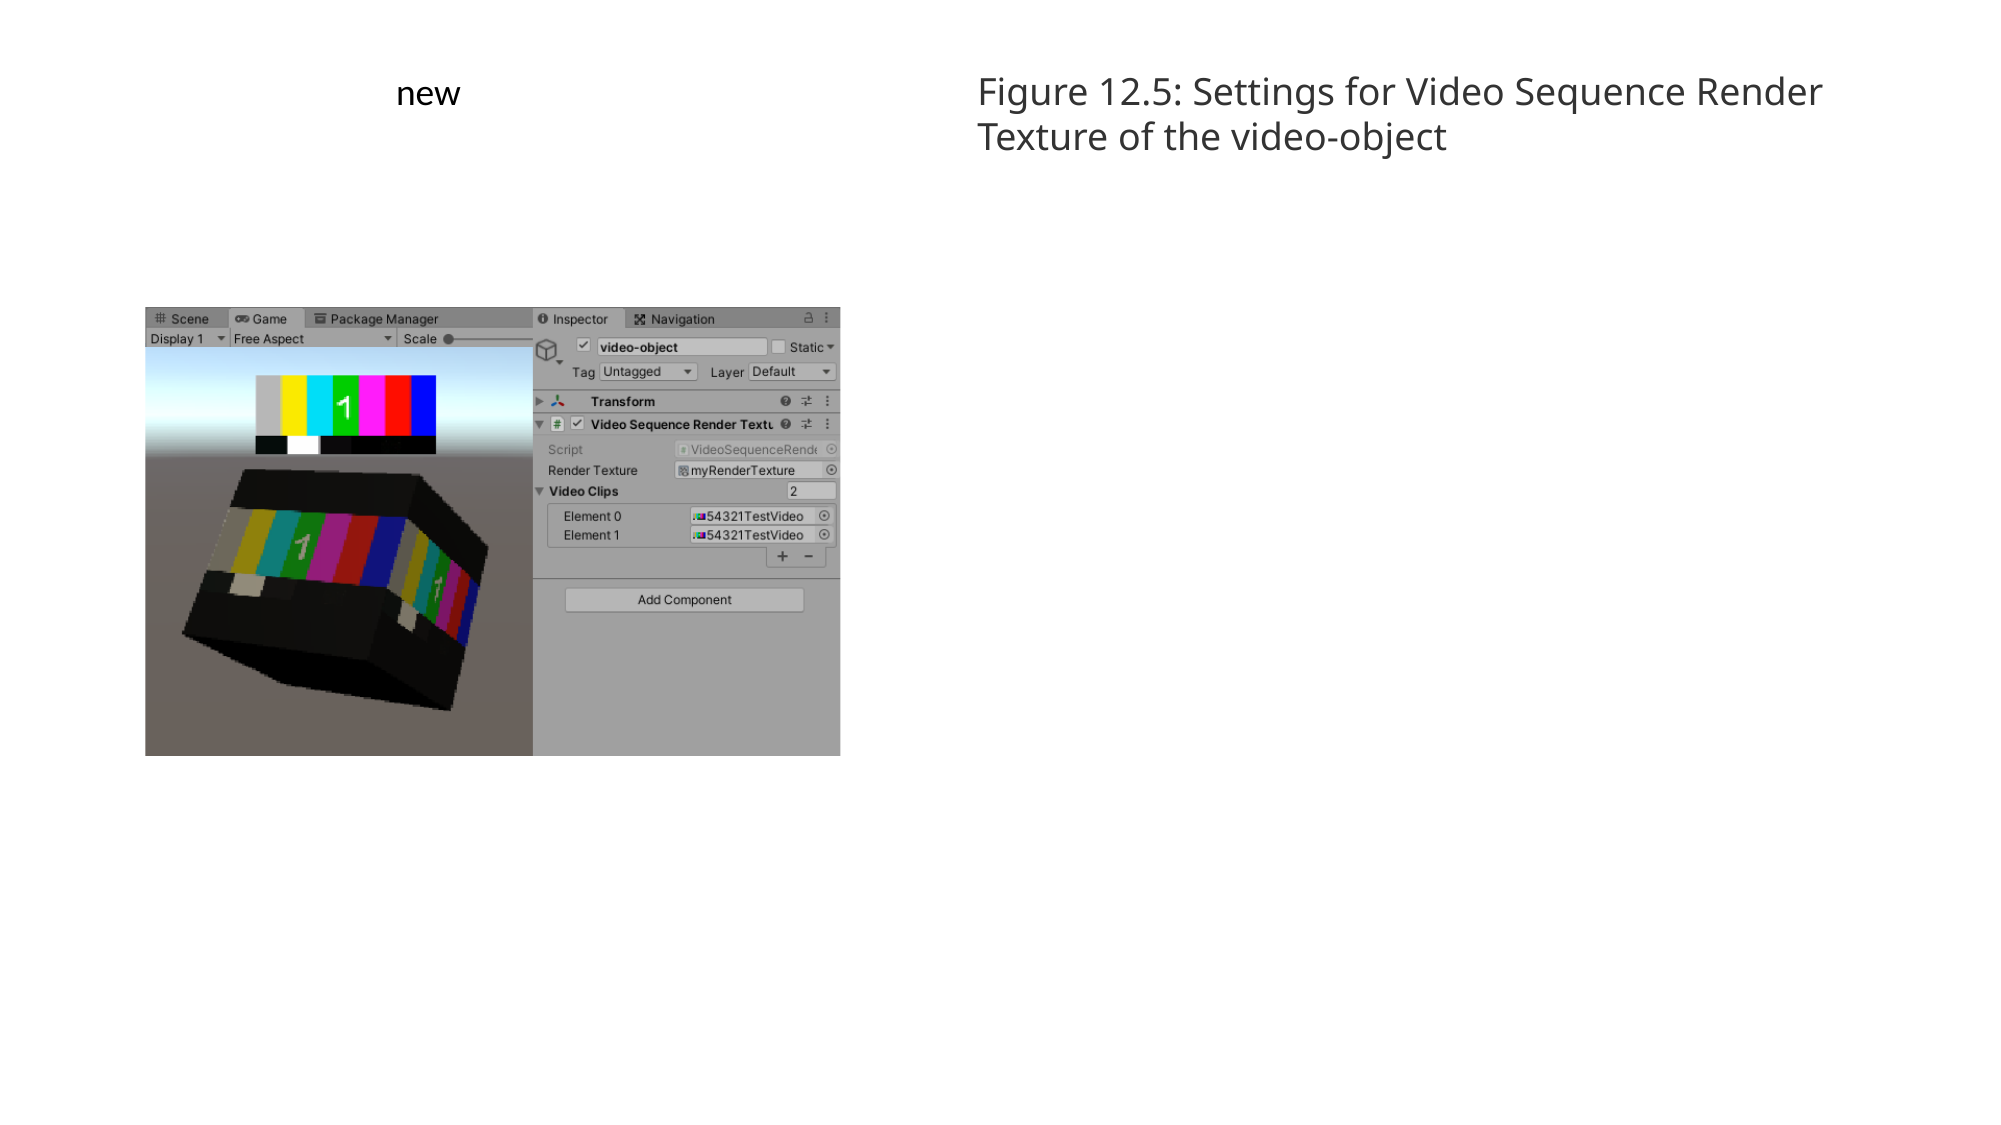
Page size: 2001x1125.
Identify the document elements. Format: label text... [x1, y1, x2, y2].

text_box Figure 12.5: Settings for Video Sequence Render Texture of the video-object [962, 60, 1963, 166]
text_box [145, 307, 841, 756]
text_box new [381, 60, 733, 121]
